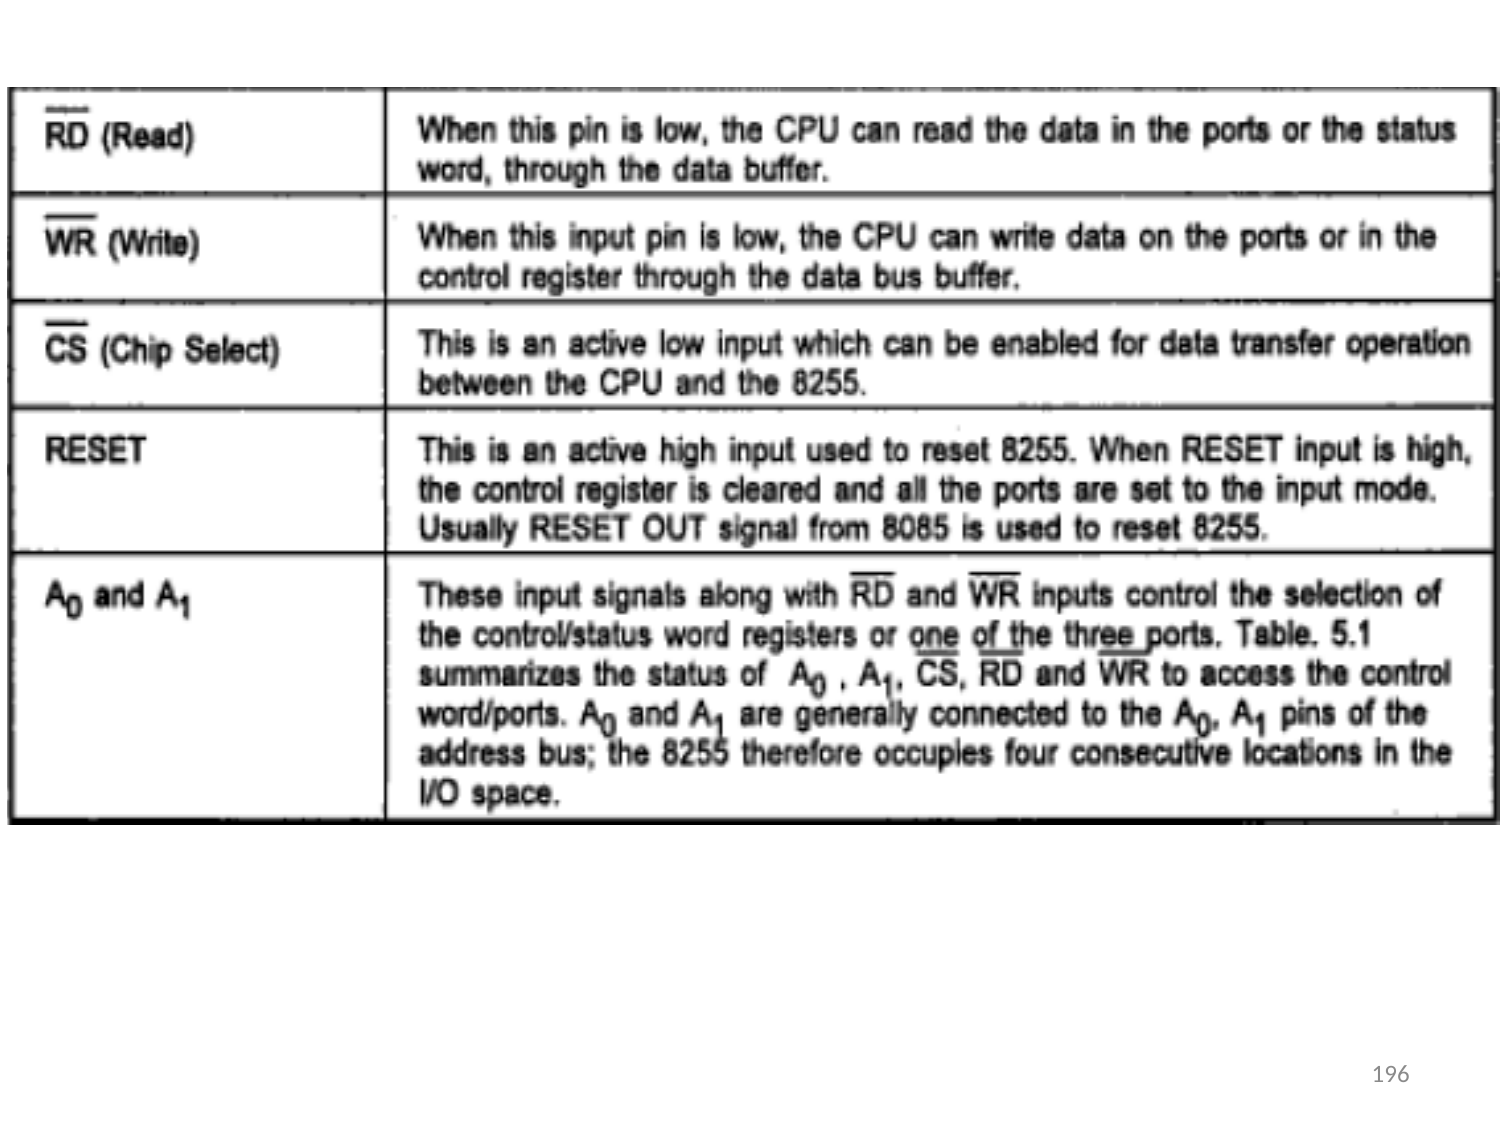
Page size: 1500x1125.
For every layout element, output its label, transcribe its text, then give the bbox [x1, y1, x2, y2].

slide_number 196 [1074, 1042, 1425, 1103]
picture [6, 87, 1500, 826]
